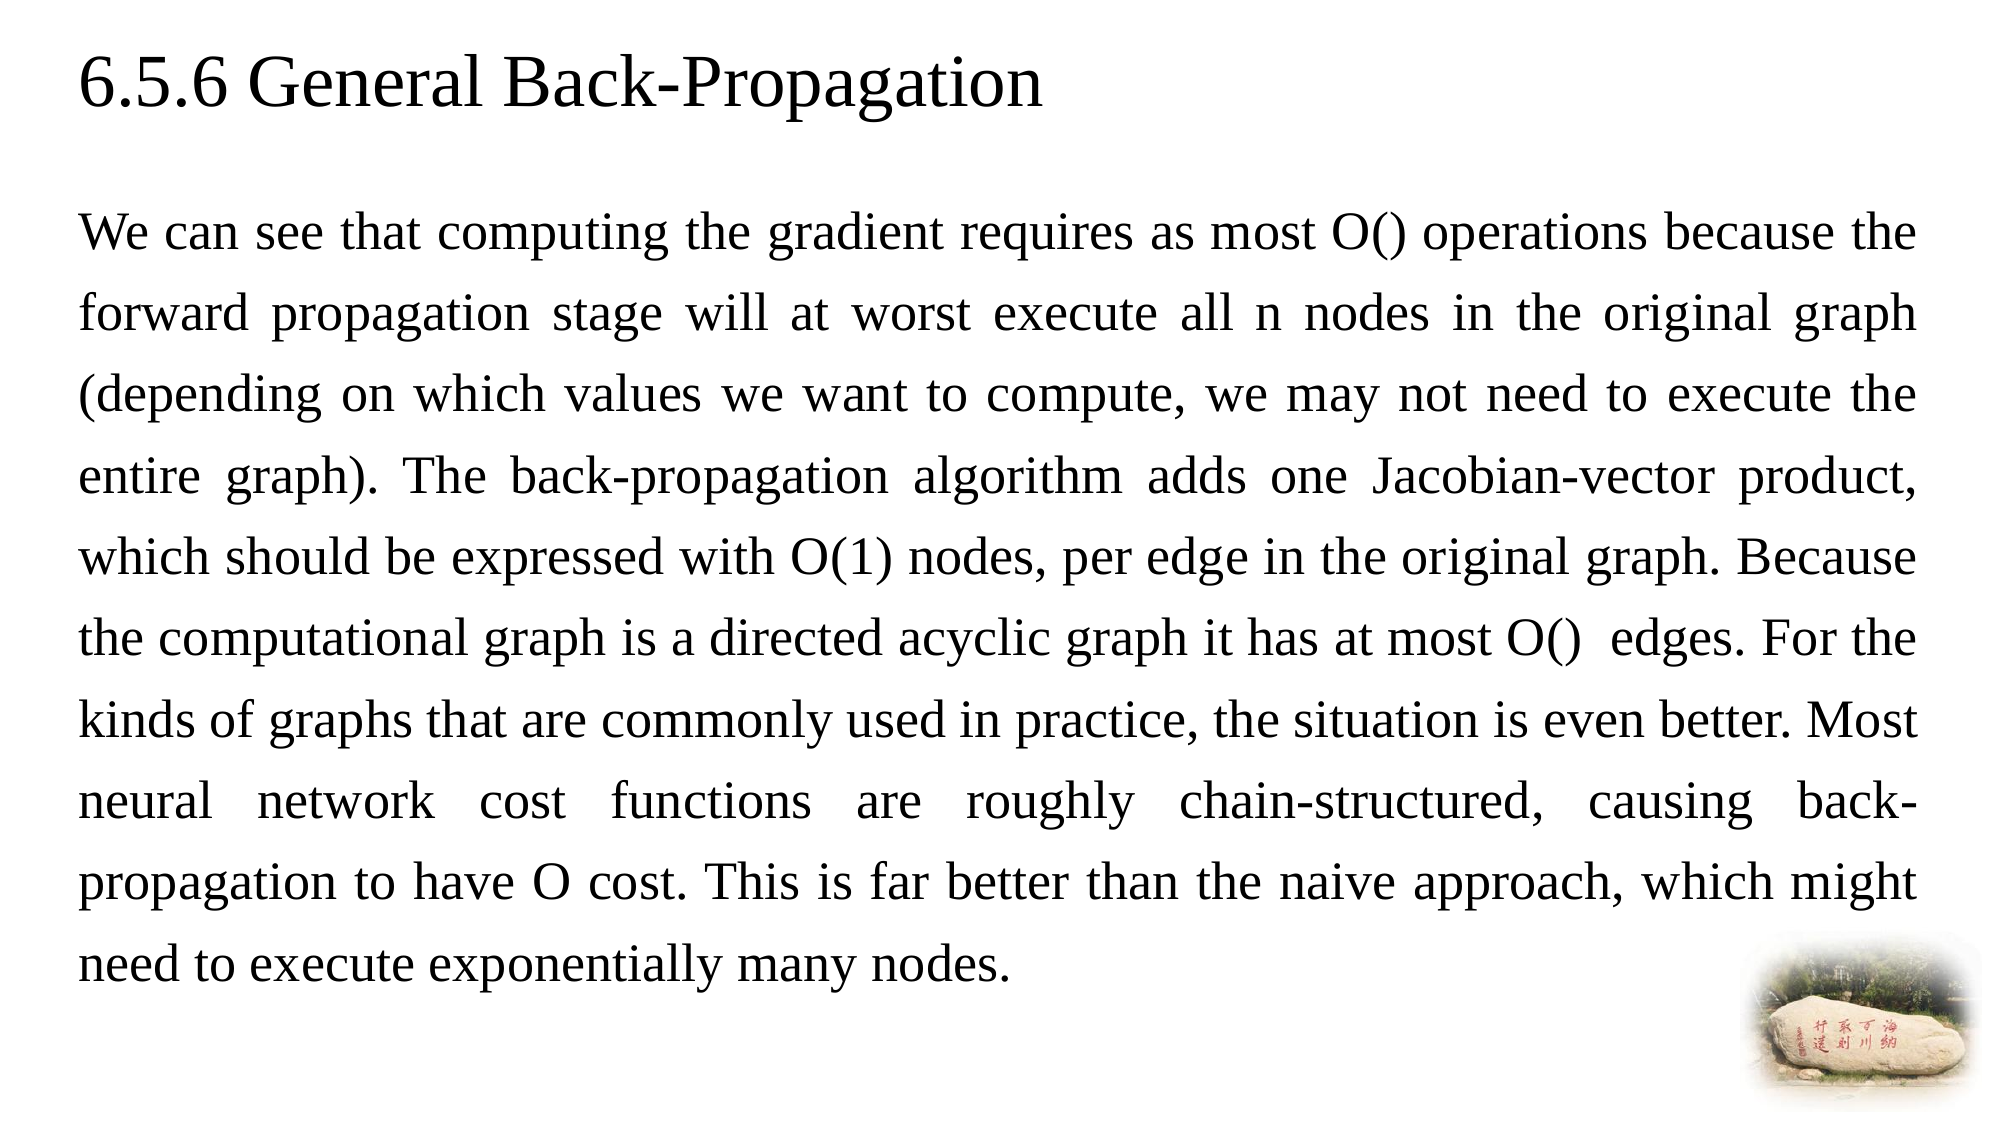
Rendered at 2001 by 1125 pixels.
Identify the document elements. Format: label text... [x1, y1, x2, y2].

picture [1740, 927, 1985, 1112]
title 6.5.6 General Back-Propagation [63, 21, 1936, 142]
